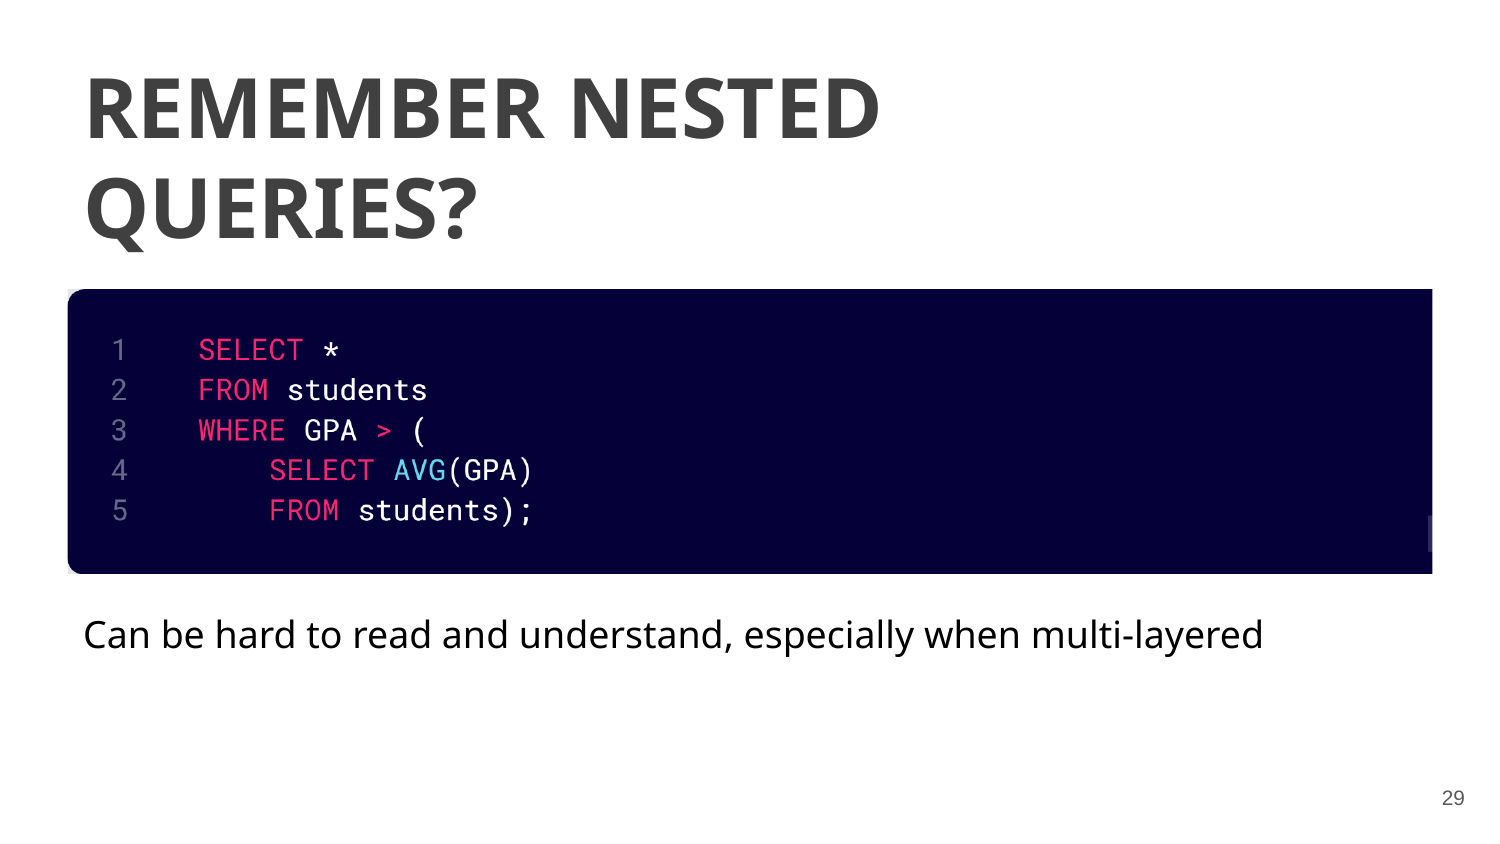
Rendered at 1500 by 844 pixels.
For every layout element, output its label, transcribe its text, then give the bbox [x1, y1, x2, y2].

picture [67, 289, 1433, 574]
text_box REMEMBER NESTED QUERIES? [68, 40, 1234, 288]
slide_number ‹#› [1389, 764, 1480, 830]
text_box Can be hard to read and understand, especially when multi-layered [68, 595, 1433, 799]
